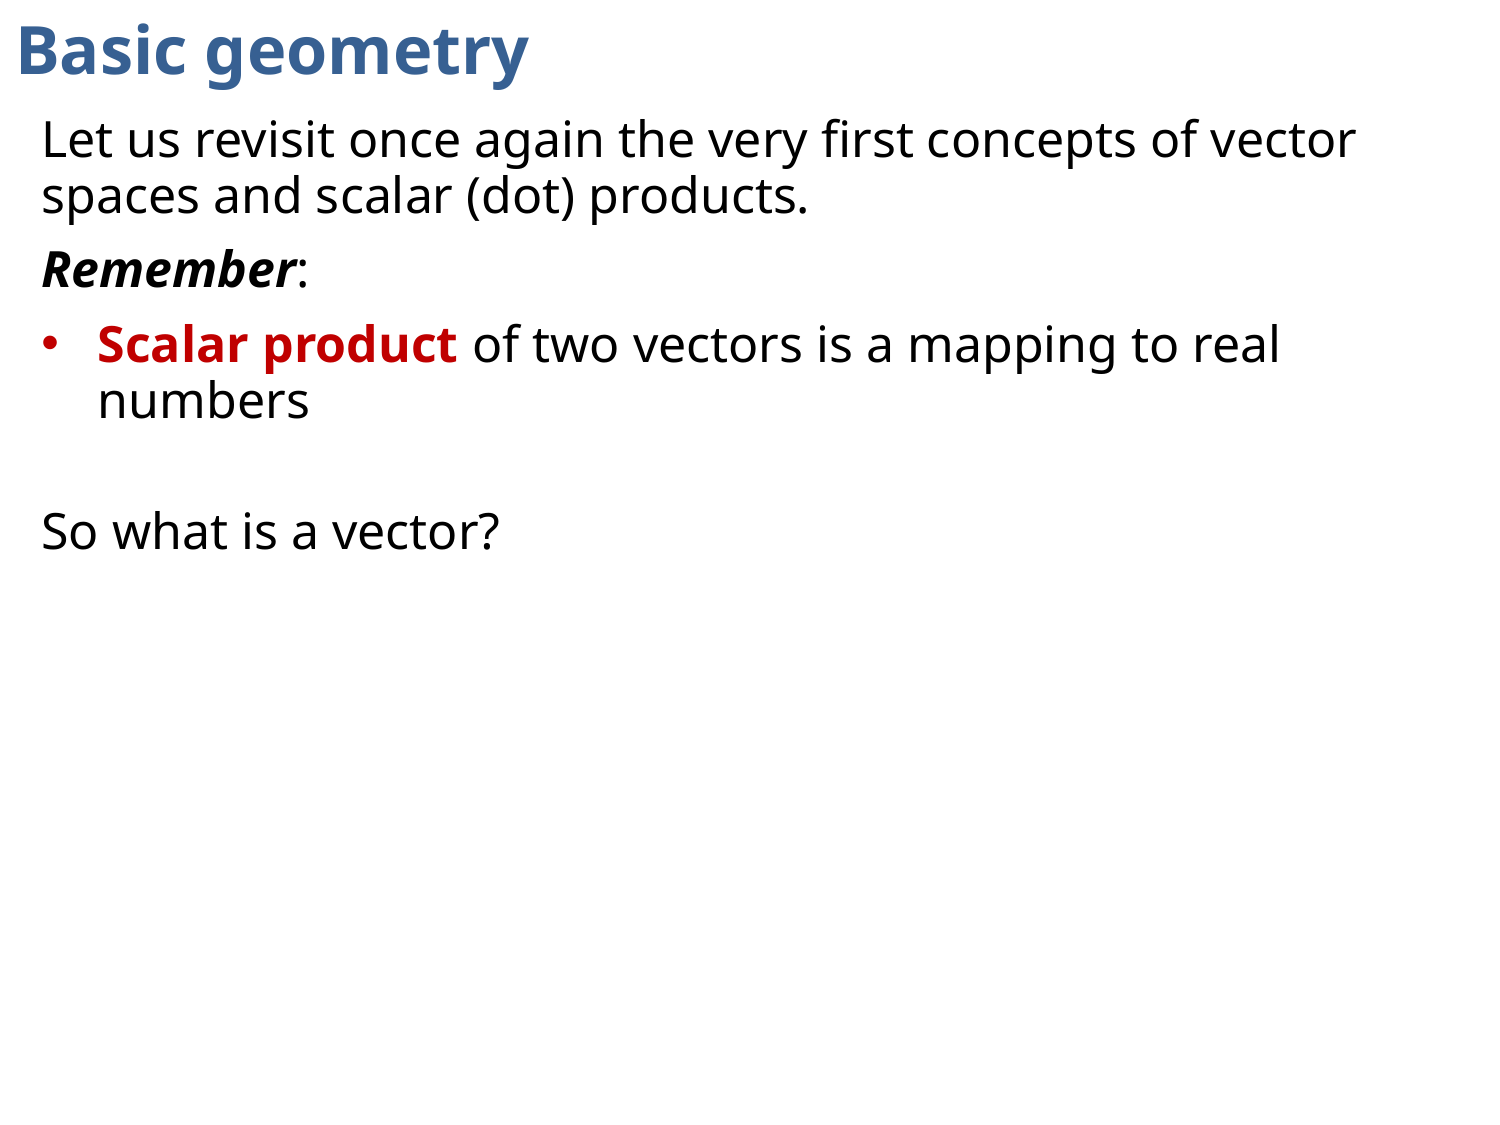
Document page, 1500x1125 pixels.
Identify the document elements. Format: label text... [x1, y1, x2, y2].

title Basic geometry [0, 0, 1500, 102]
text_box Let us revisit once again the very first concepts of vector spaces and scalar (dot) products. [26, 103, 1474, 232]
